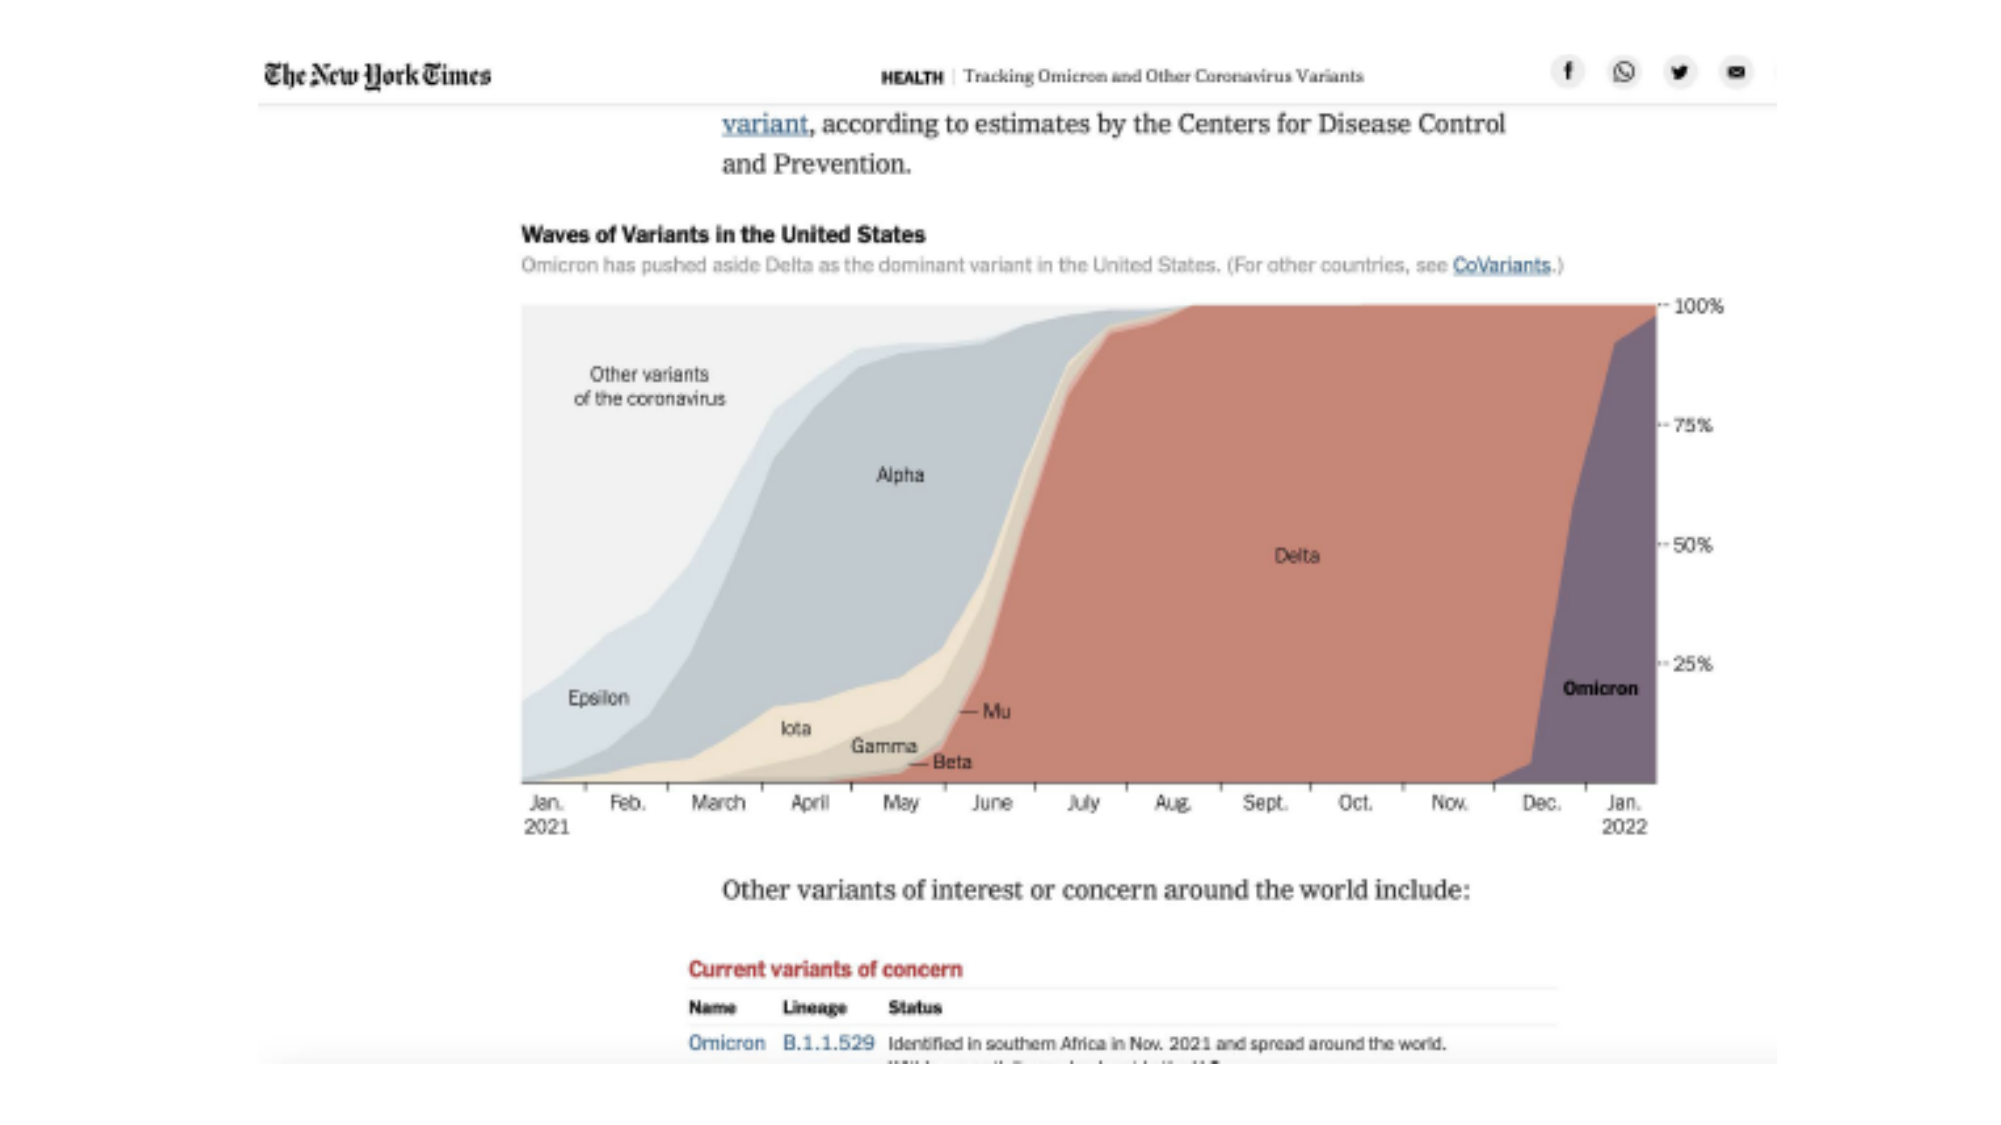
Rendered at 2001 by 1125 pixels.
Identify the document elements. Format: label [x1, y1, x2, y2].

picture [258, 54, 1778, 1064]
